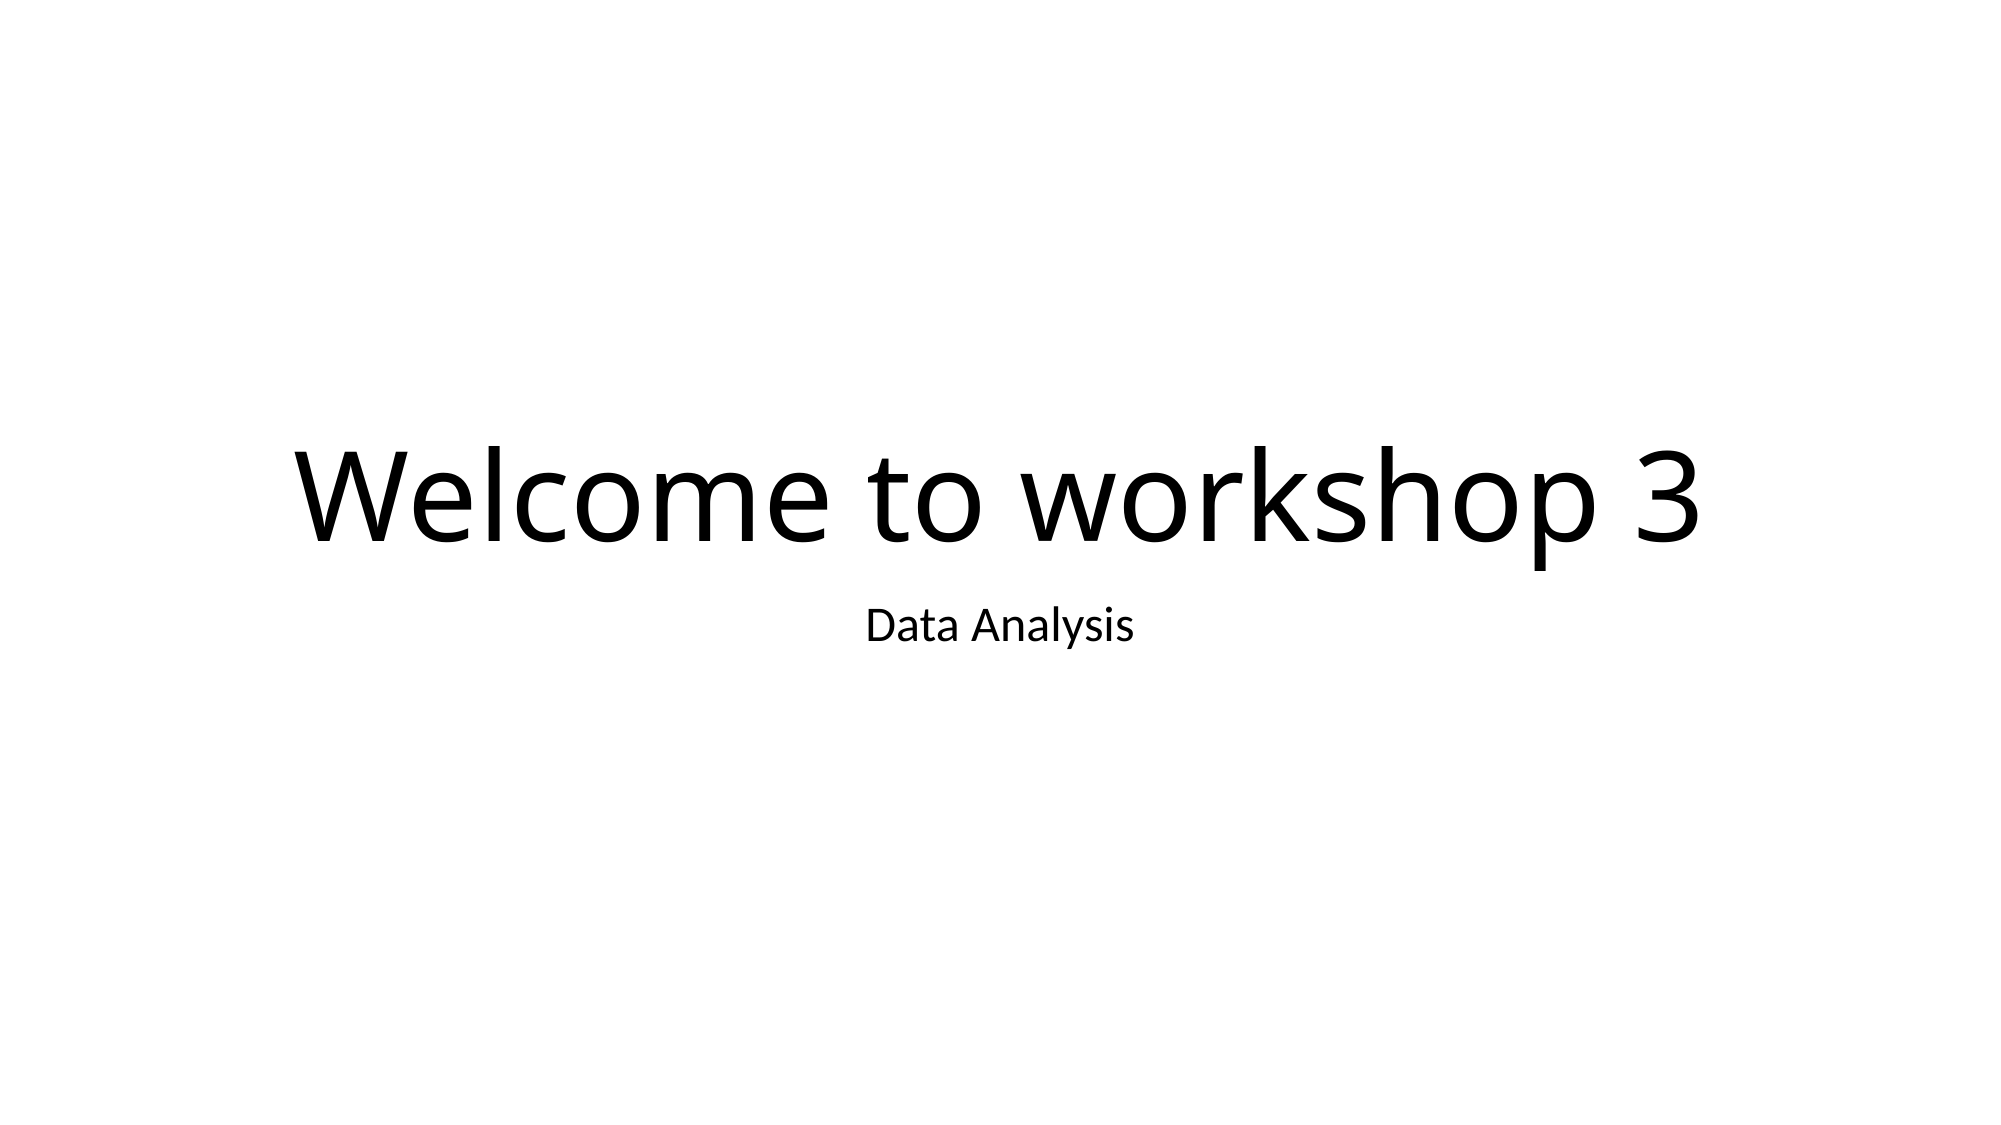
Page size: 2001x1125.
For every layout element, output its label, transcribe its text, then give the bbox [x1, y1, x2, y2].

title Welcome to workshop 3 [249, 184, 1750, 576]
subtitle Data Analysis [249, 590, 1750, 863]
